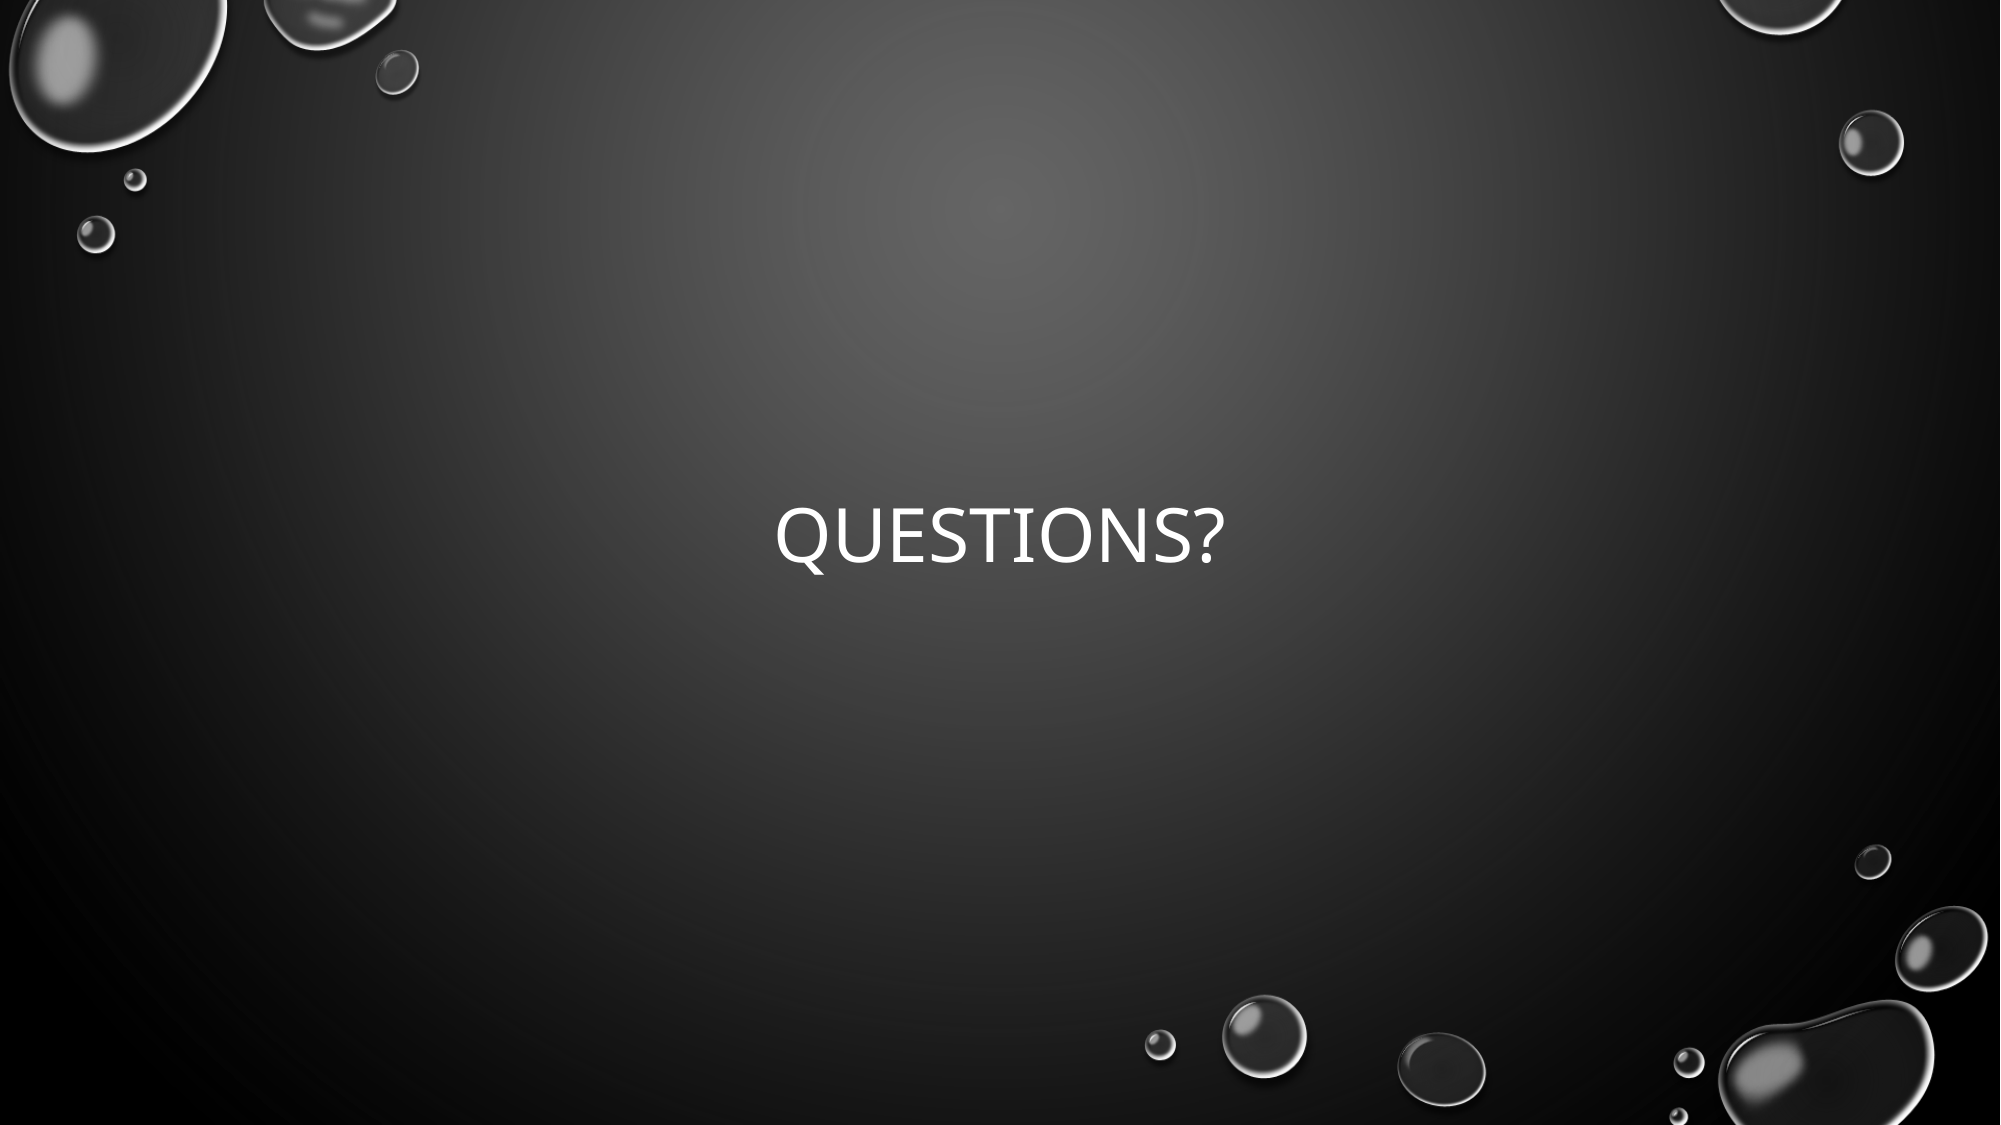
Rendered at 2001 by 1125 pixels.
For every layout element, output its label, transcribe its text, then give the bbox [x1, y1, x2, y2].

picture [0, 0, 2000, 1125]
title Questions? [149, 407, 1851, 670]
